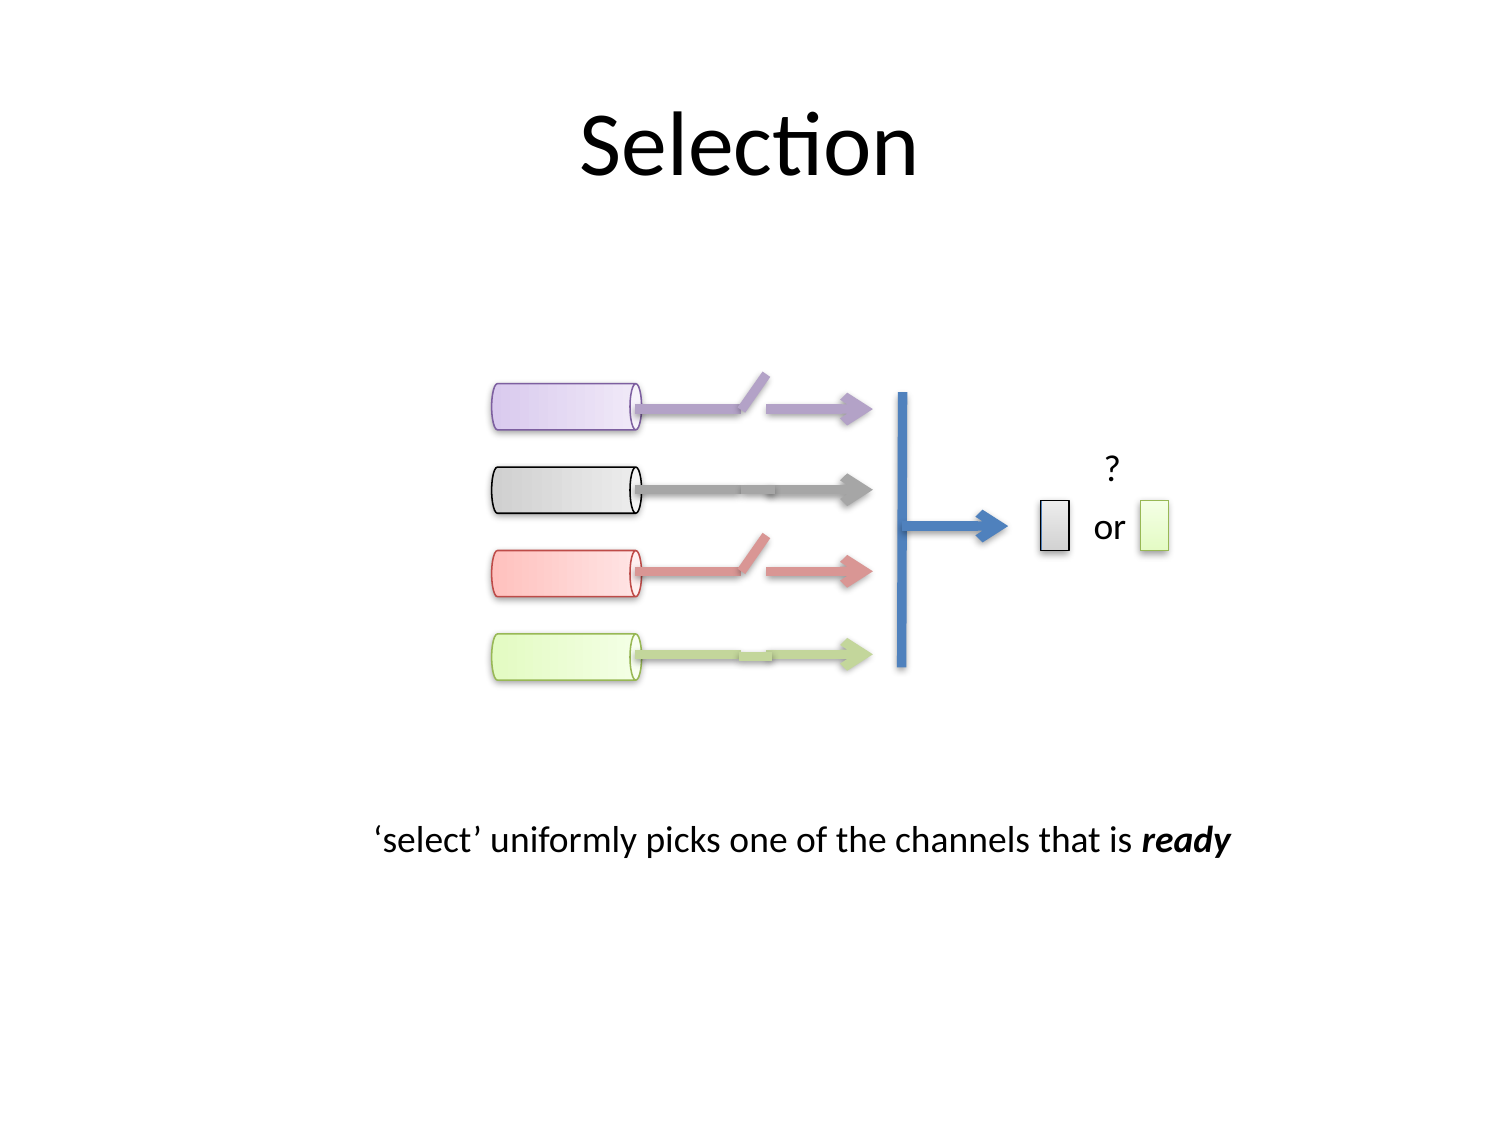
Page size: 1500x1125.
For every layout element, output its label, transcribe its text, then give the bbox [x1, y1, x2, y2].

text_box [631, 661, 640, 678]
text_box or [1078, 494, 1142, 555]
text_box [490, 382, 643, 431]
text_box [631, 469, 640, 489]
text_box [741, 373, 767, 411]
title Selection [75, 45, 1425, 233]
text_box ‘select’ uniformly picks one of the channels that is ready [358, 807, 1246, 868]
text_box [741, 535, 767, 572]
text_box [490, 466, 643, 515]
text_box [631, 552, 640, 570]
text_box [490, 549, 642, 598]
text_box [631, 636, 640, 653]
text_box ? [1088, 436, 1137, 497]
text_box [1140, 500, 1169, 551]
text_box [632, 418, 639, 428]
text_box [490, 633, 642, 681]
text_box [1040, 500, 1070, 551]
text_box channel [631, 385, 640, 409]
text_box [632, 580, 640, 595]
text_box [632, 497, 639, 511]
